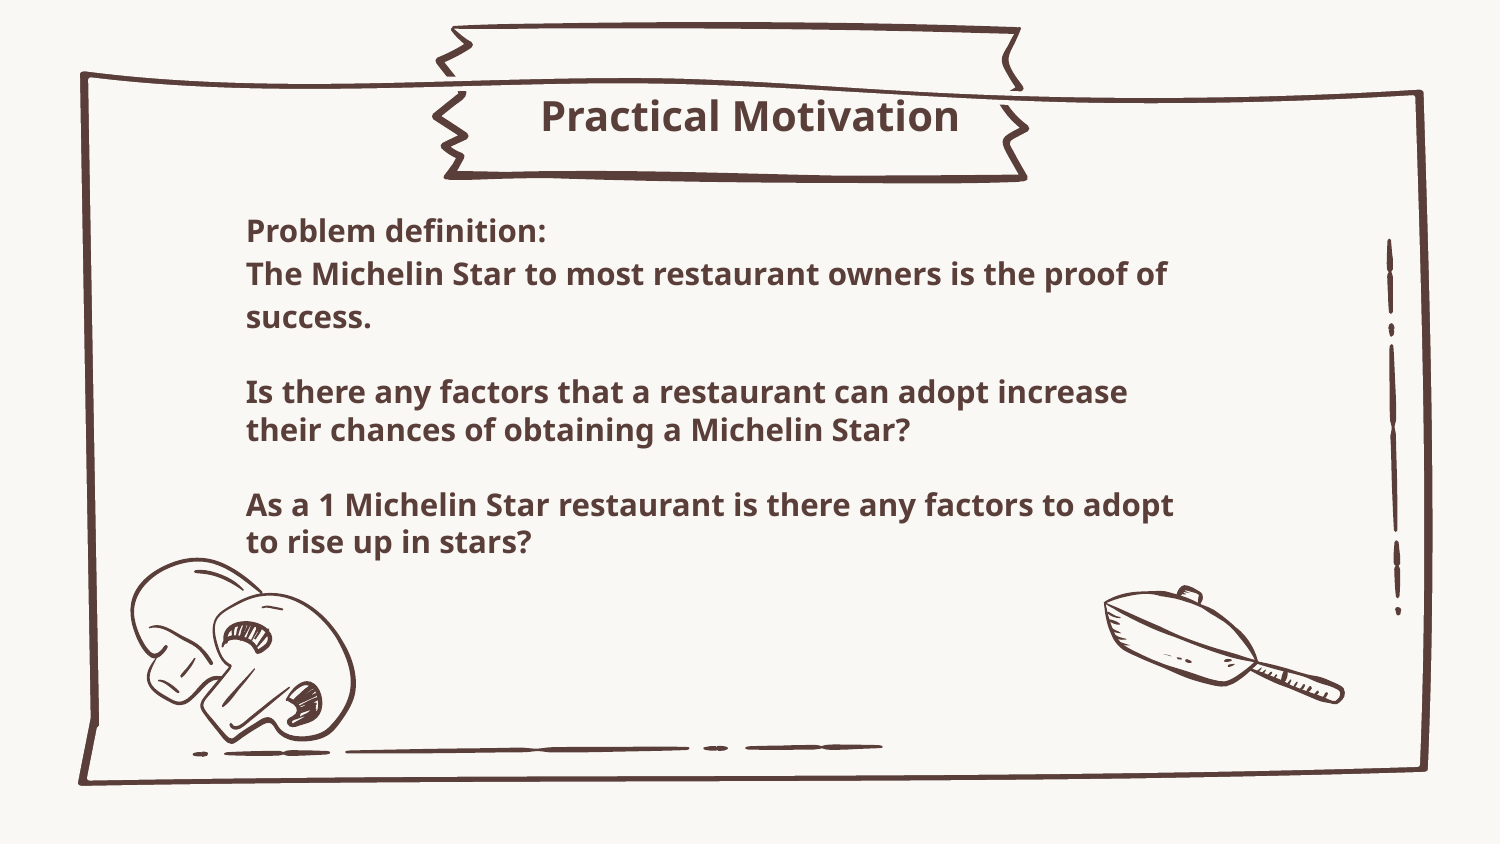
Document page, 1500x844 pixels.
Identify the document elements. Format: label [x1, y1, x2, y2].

text_box [1095, 604, 1355, 691]
text_box [126, 557, 359, 745]
text_box [74, 68, 1441, 789]
text_box [331, 21, 1031, 67]
